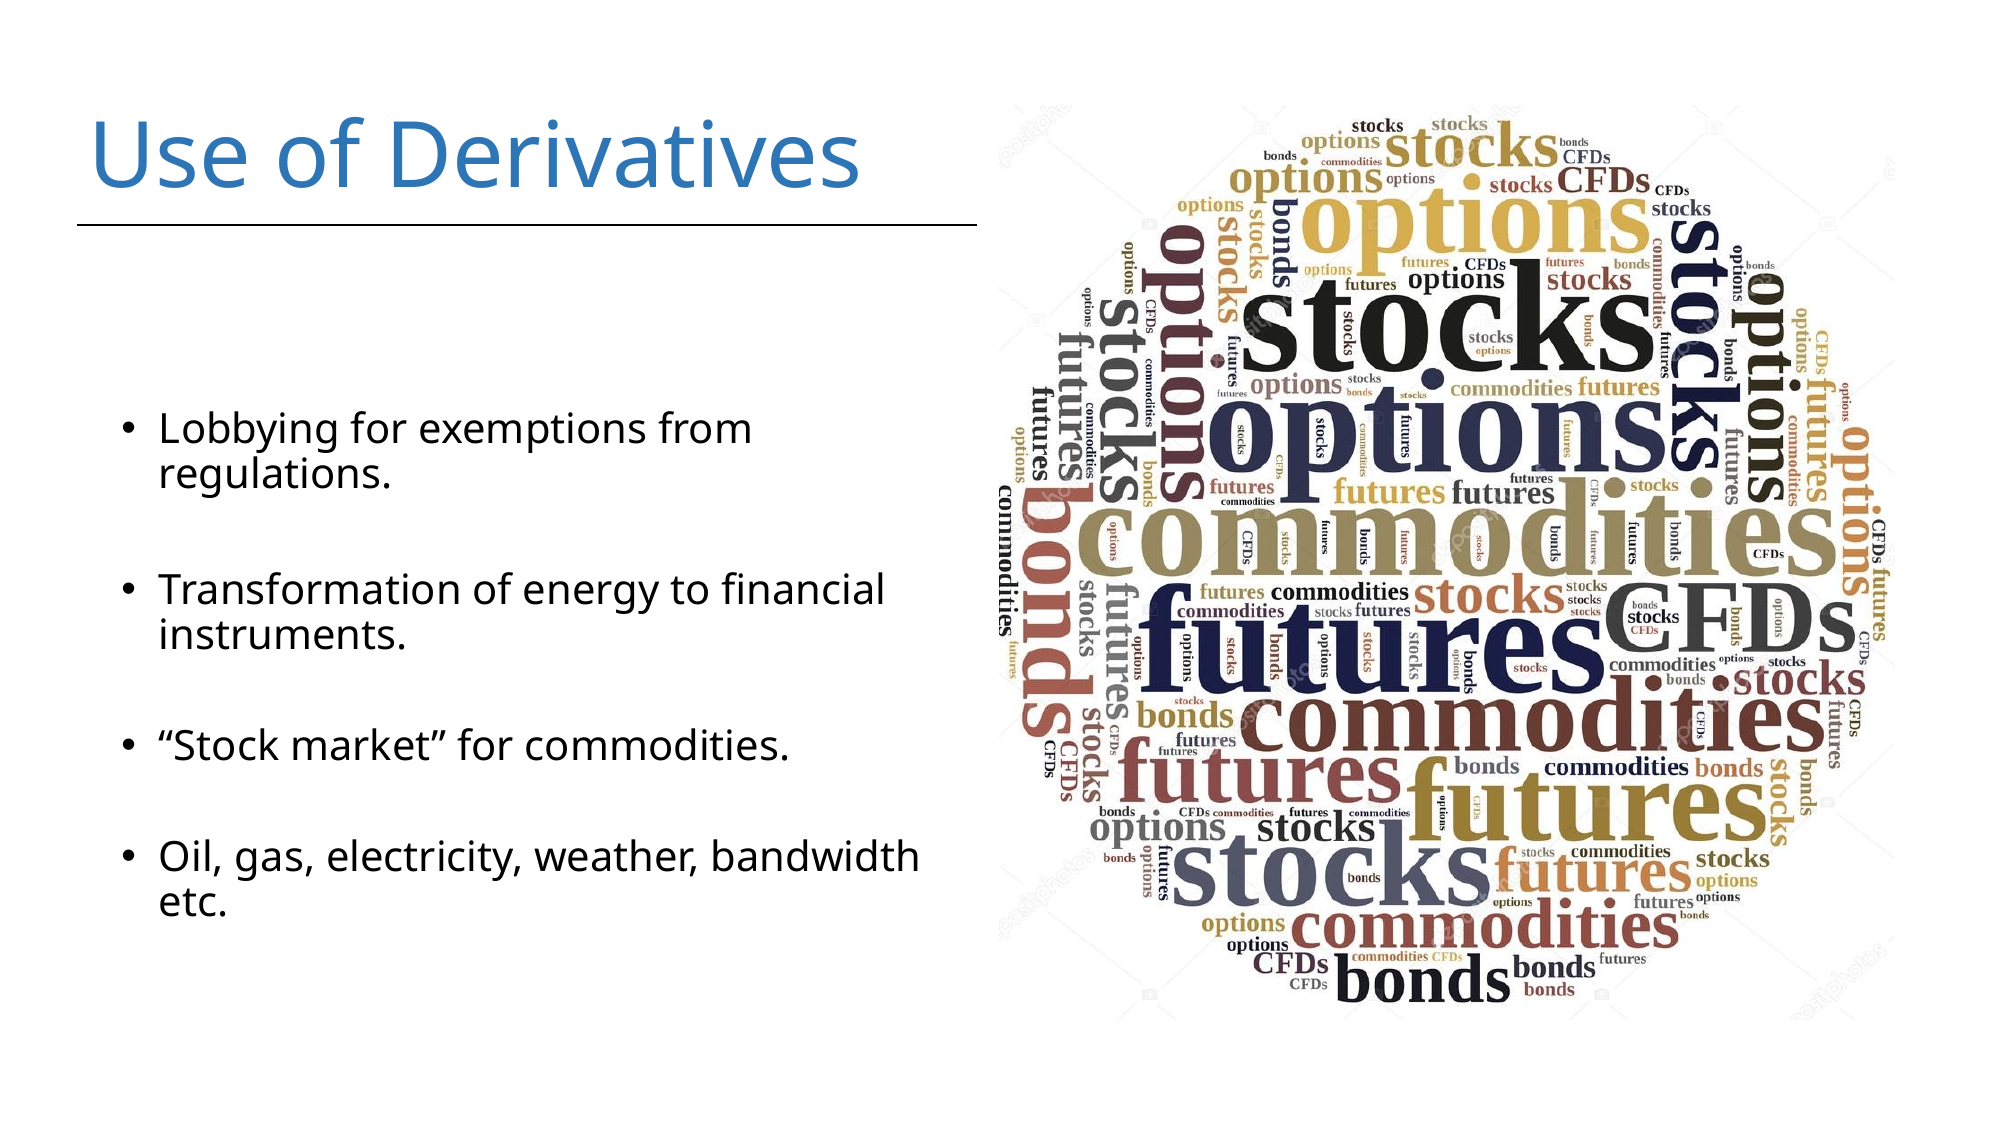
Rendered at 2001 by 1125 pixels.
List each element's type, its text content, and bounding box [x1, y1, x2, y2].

title Use of Derivatives [73, 19, 915, 295]
picture [999, 104, 1895, 1020]
list Lobbying for exemptions from regulations. Transformation of energy to financial instruments. “Stock market” for commodities. Oil, gas, electricity, weather, bandwidth etc. [106, 399, 948, 1021]
